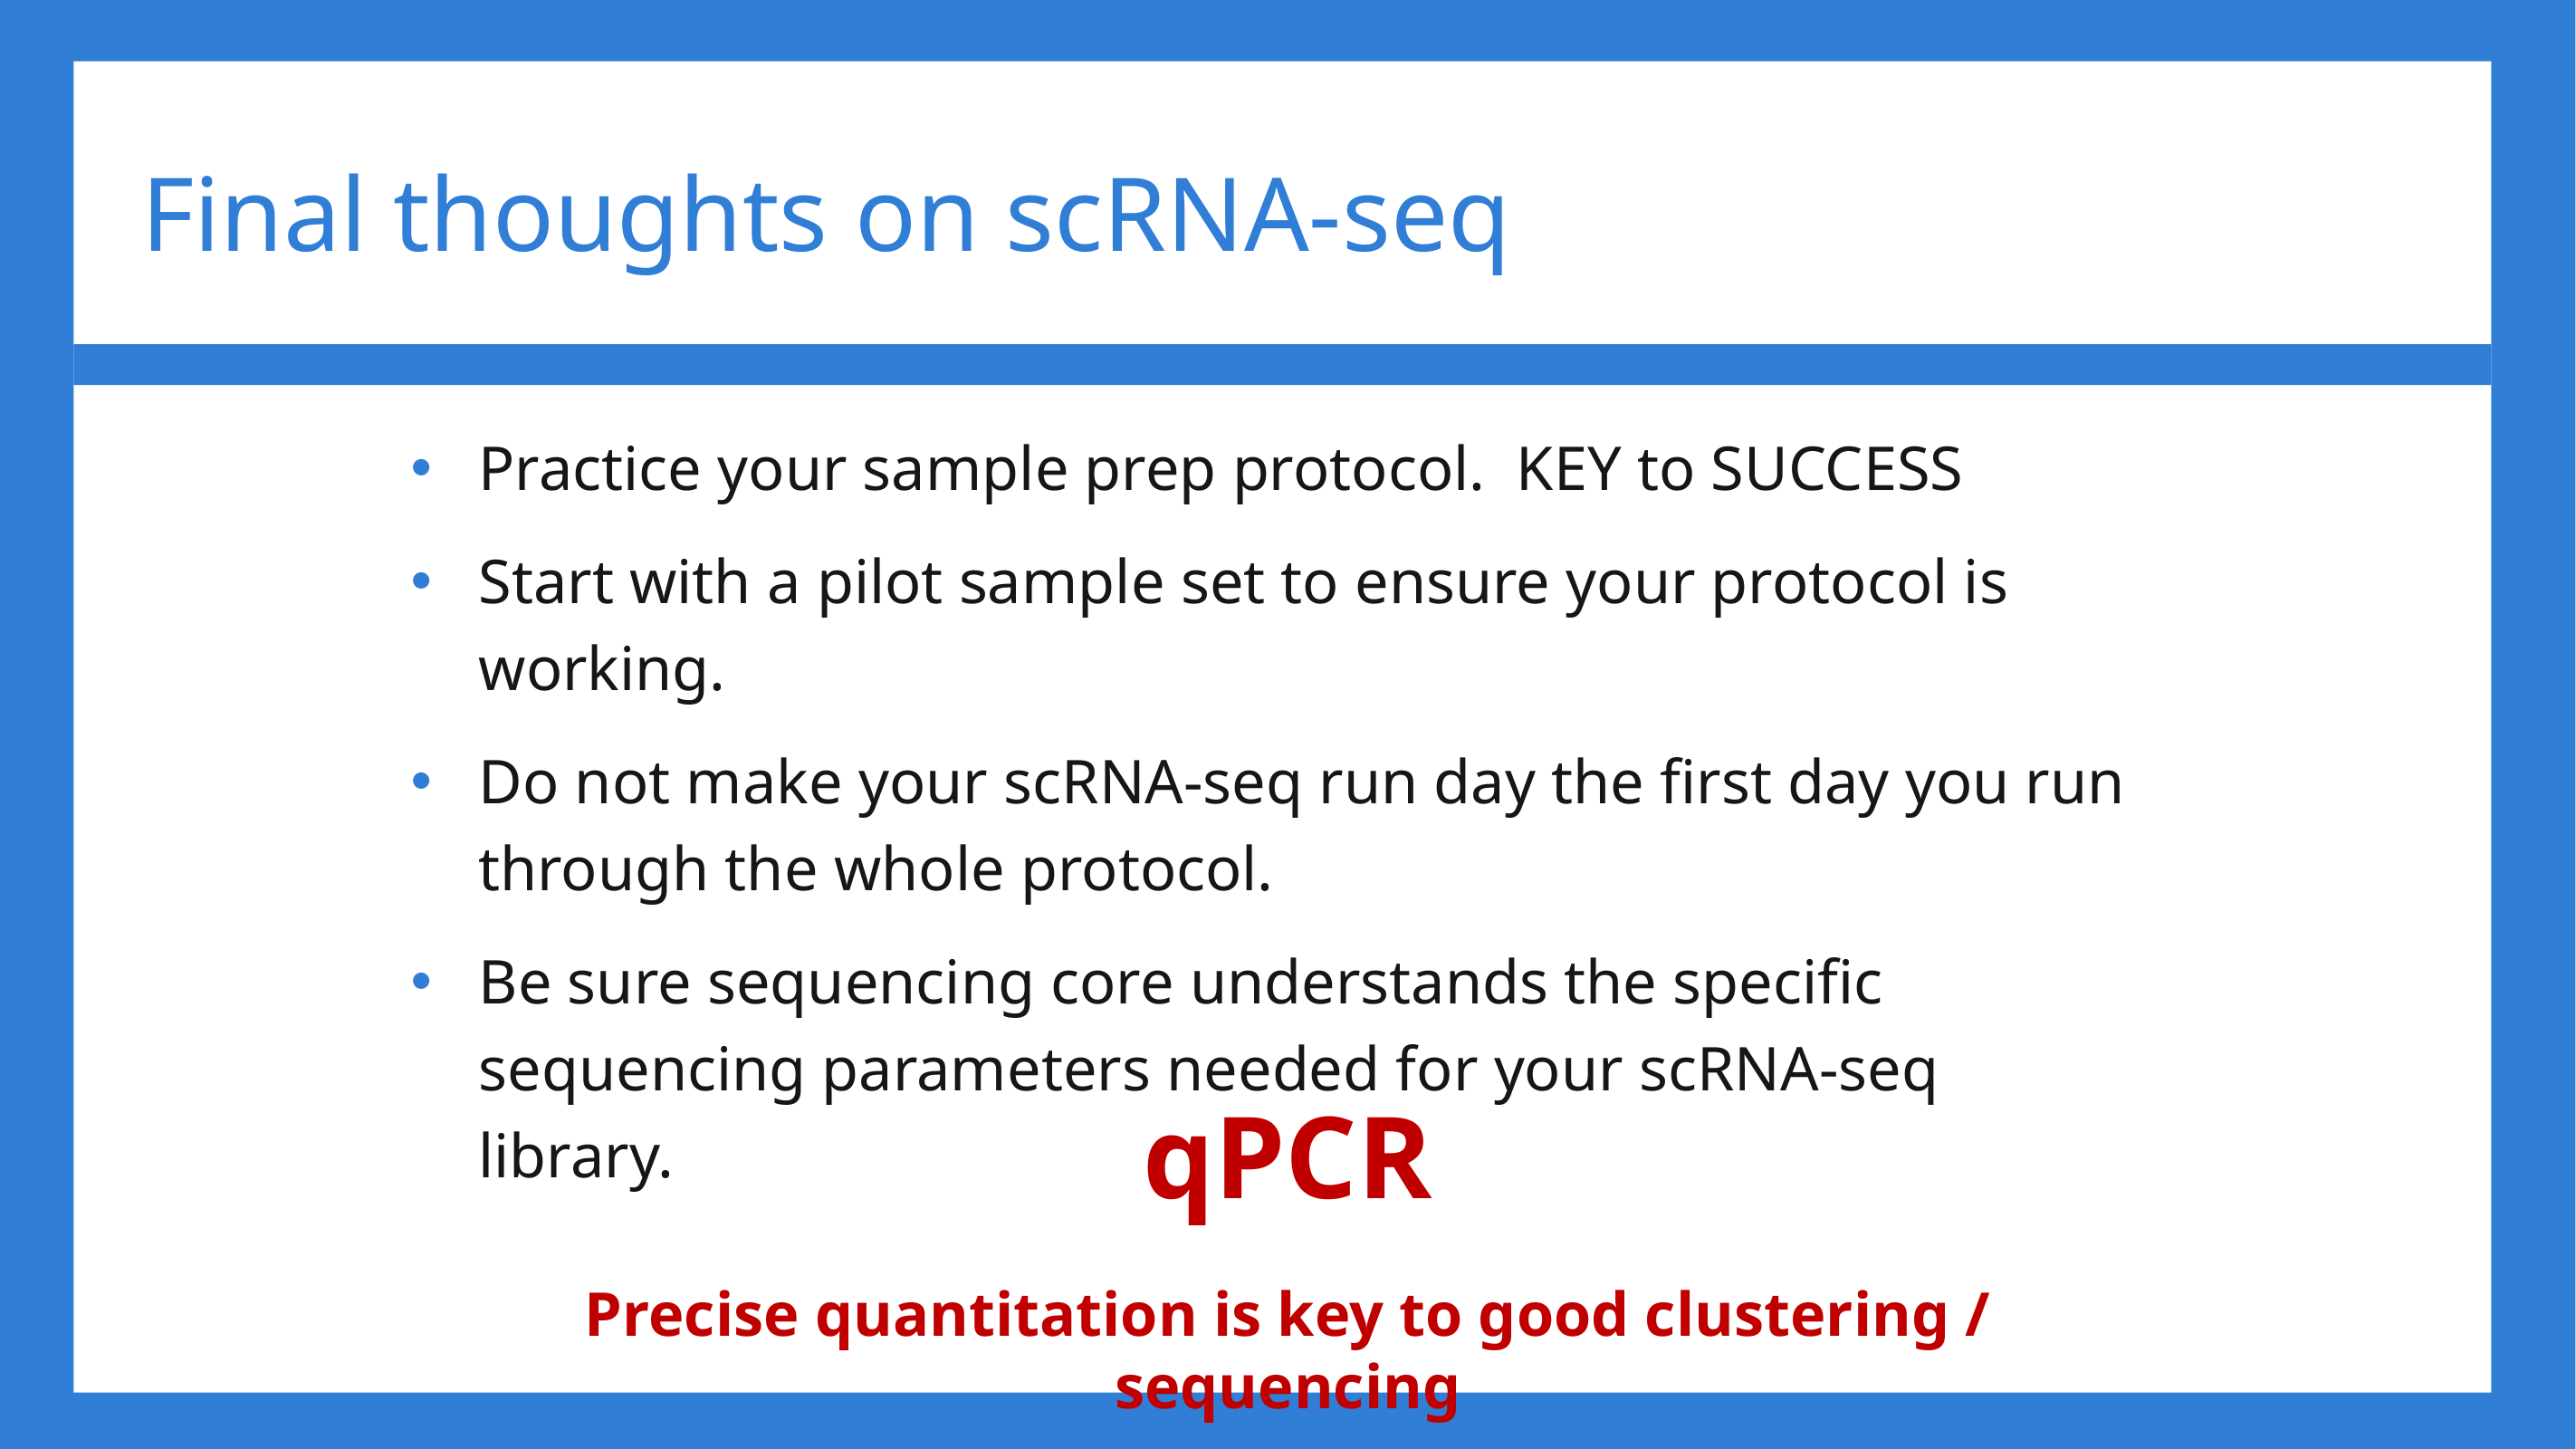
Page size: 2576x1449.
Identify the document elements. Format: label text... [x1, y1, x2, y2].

text_box Practice your sample prep protocol. KEY to SUCCESS Start with a pilot sample set to ensure your protocol is working. Do not make your scRNA-seq run day the first day you run through the whole protocol. Be sure sequencing core understands the specific sequencing parameters needed for your scRNA-seq library. [370, 408, 2231, 1197]
text_box Final thoughts on scRNA-seq [136, 135, 2111, 273]
text_box qPCR Precise quantitation is key to good clustering / sequencing [425, 1197, 2151, 1385]
